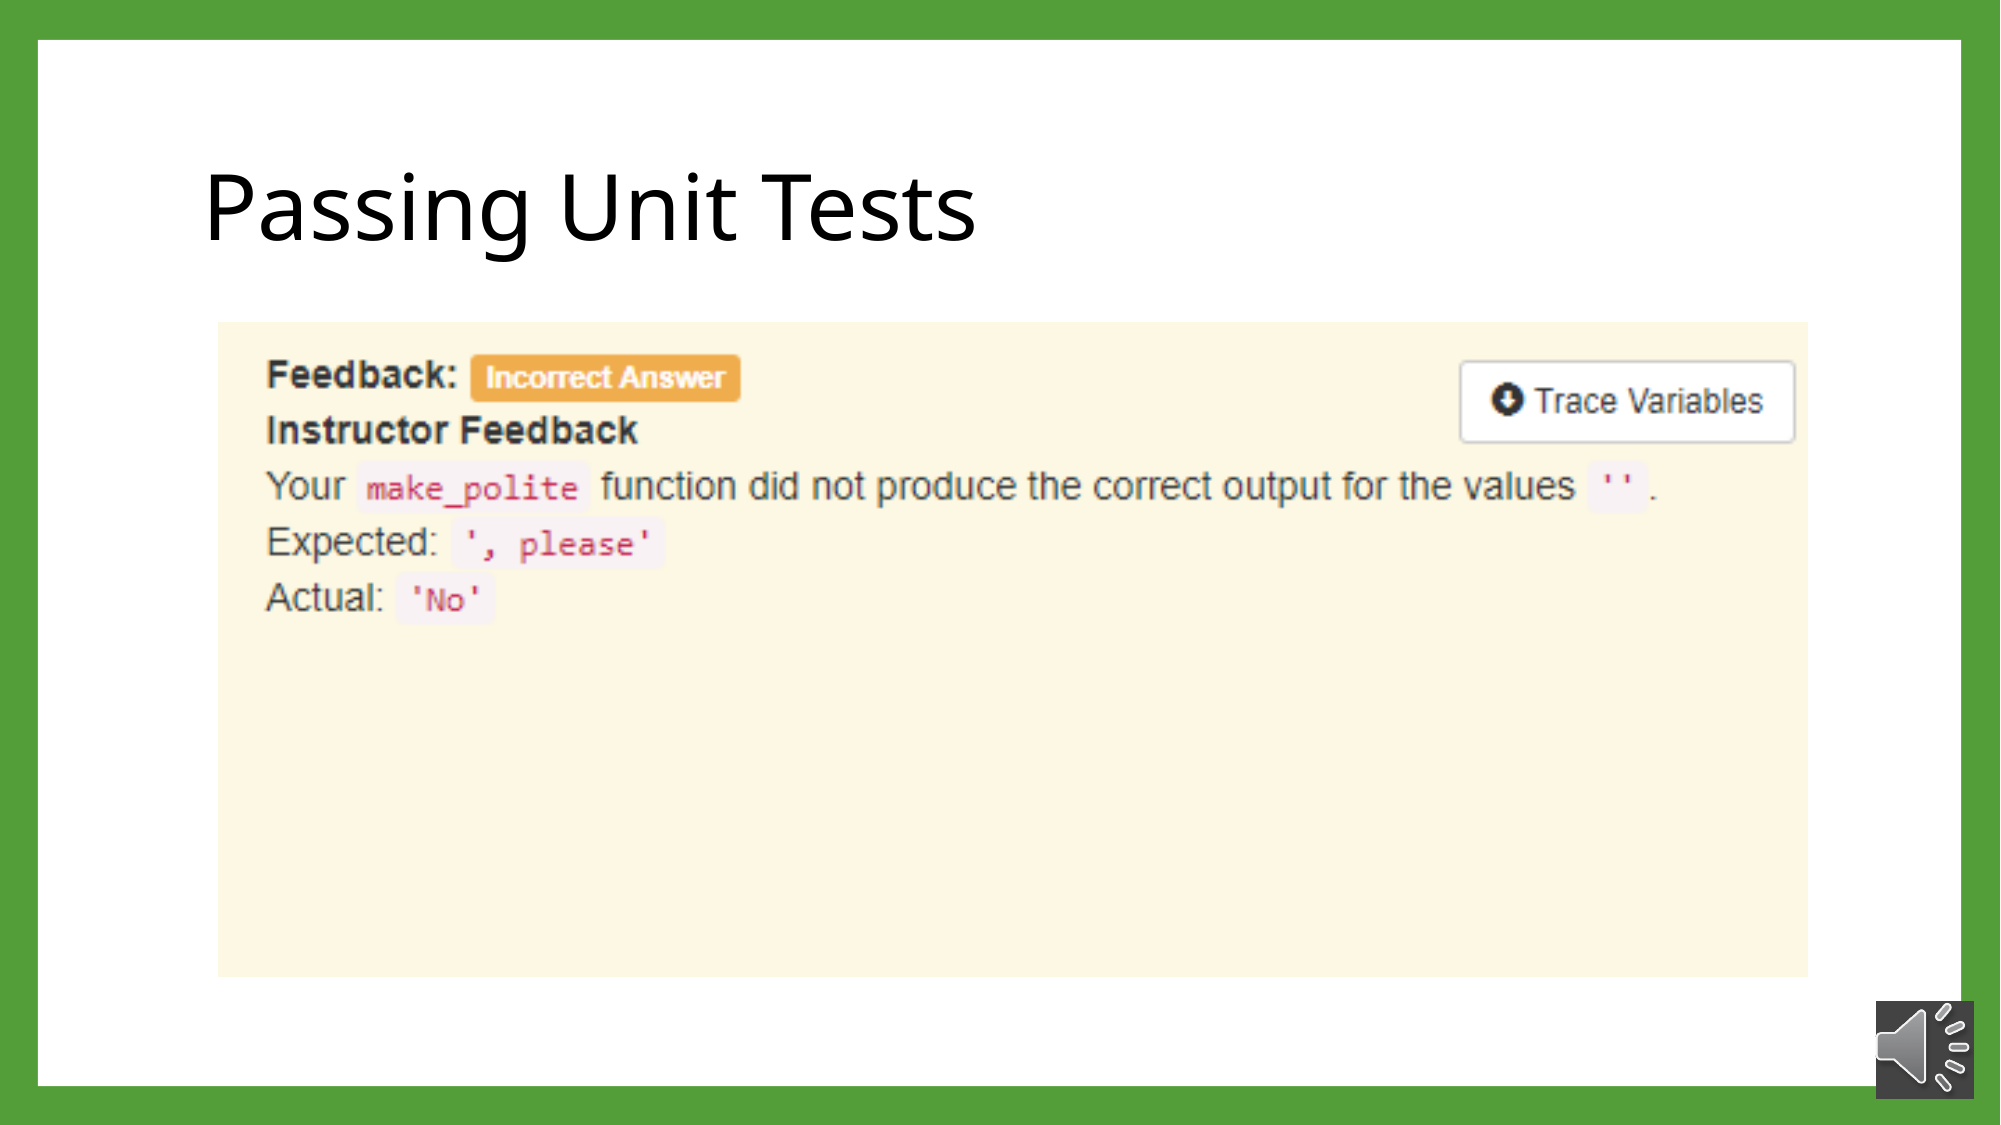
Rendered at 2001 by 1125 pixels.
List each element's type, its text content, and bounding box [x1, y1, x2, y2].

title Passing Unit Tests [187, 99, 1808, 323]
picture [1874, 999, 1976, 1101]
picture [218, 322, 1808, 977]
